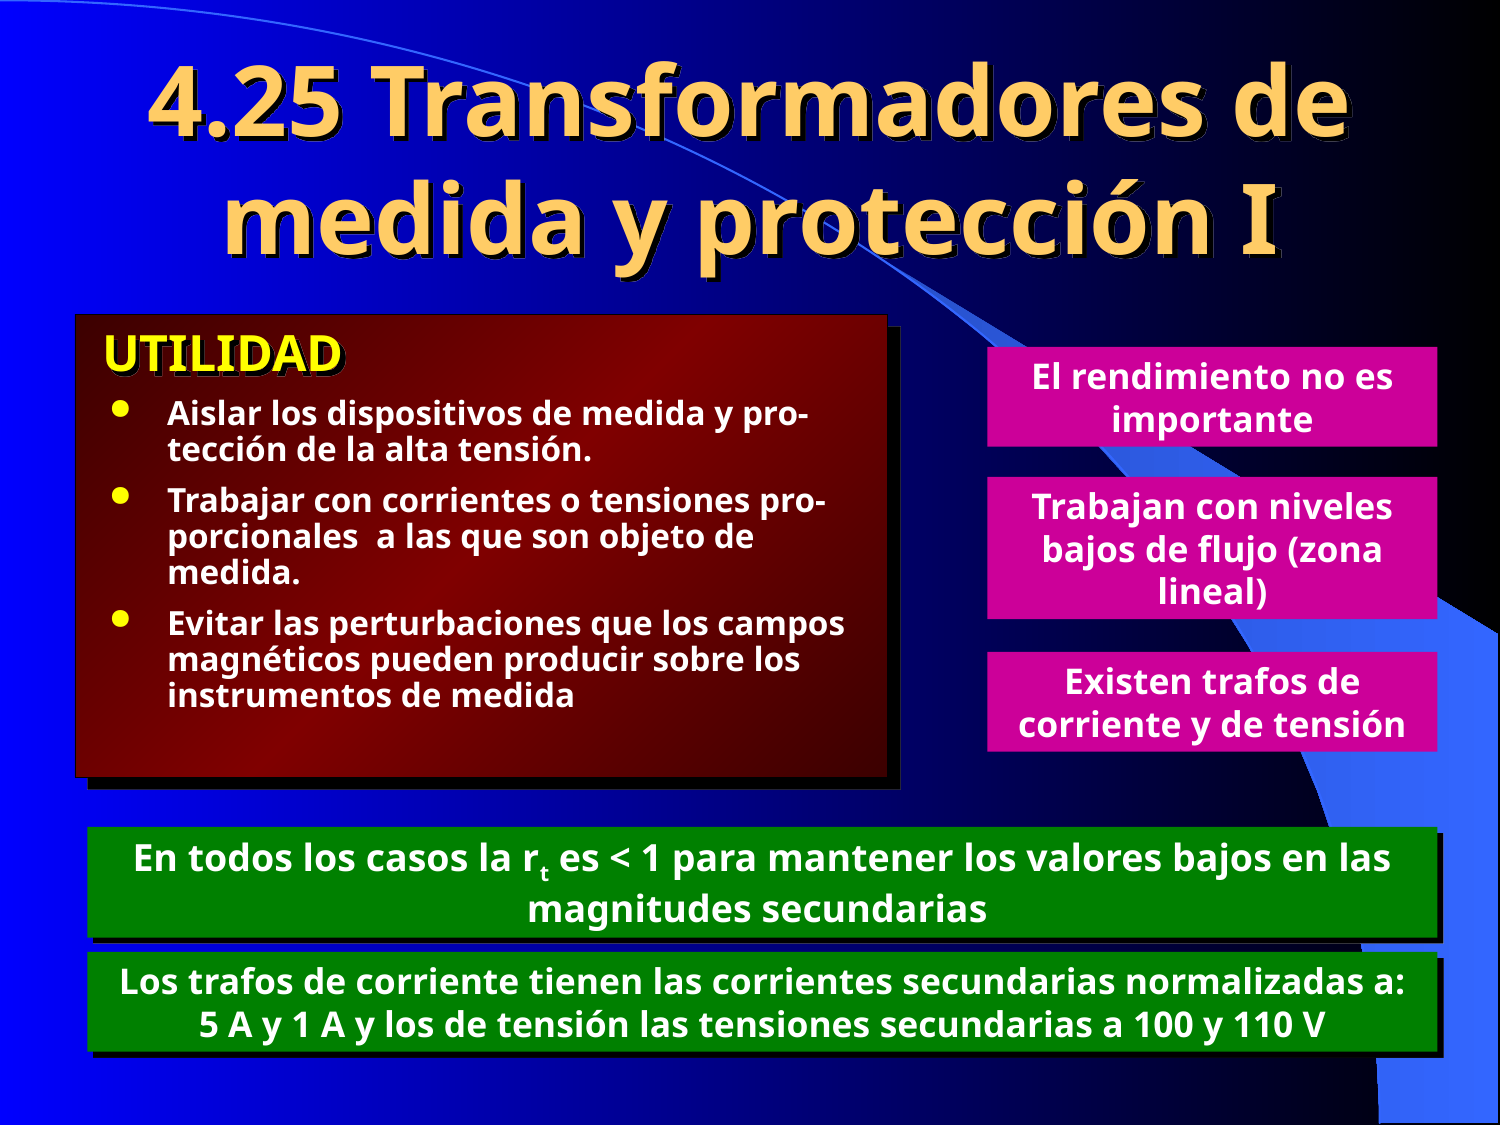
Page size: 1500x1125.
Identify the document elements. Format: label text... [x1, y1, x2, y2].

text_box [74, 314, 888, 803]
text_box En todos los casos la rt es < 1 para mantener los valores bajos en las magnitudes secundarias [87, 826, 1438, 938]
text_box Existen trafos de corriente y de tensión [987, 651, 1438, 752]
text_box Trabajan con niveles bajos de flujo (zona lineal) [987, 476, 1438, 620]
text_box Los trafos de corriente tienen las corrientes secundarias normalizadas a: 5 A y 1 A y los de tensión las tensiones secundarias a 100 y 110 V [87, 951, 1438, 1052]
text_box El rendimiento no es importante [987, 346, 1438, 447]
text_box 4.25 Transformadores de medida y protección I [12, 62, 1488, 250]
